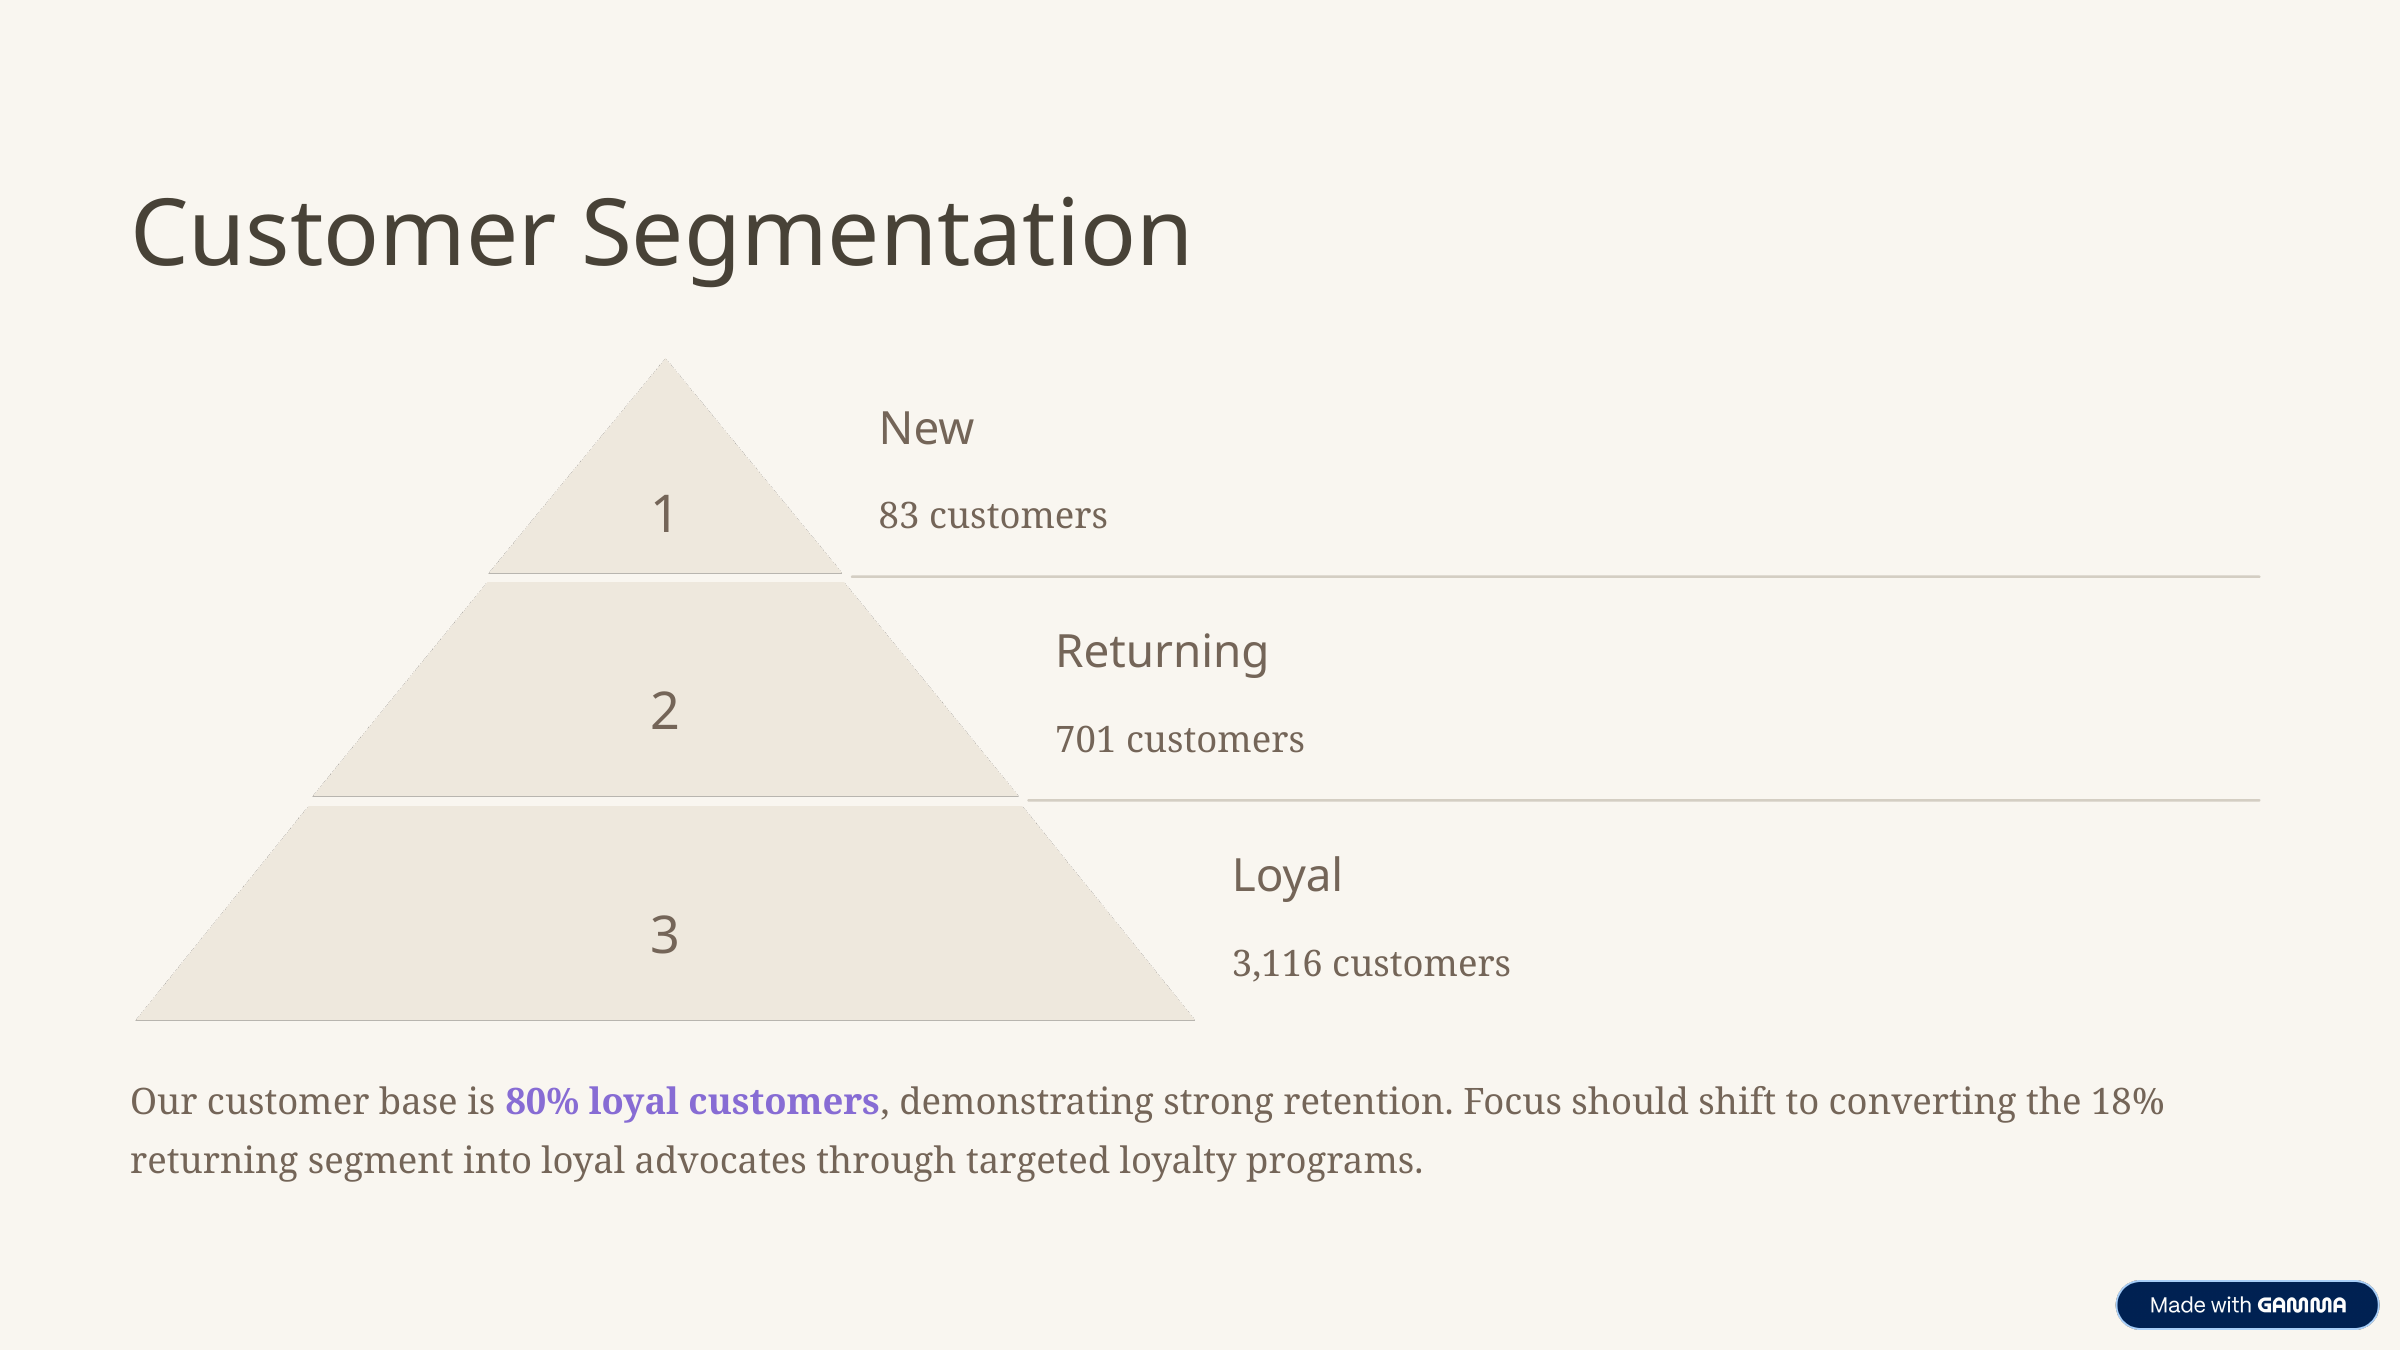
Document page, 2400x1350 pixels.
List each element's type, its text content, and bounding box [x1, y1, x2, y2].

text_box Loyal [1231, 843, 1494, 902]
text_box 83 customers [878, 476, 1100, 537]
text_box 3,116 customers [1231, 923, 1494, 984]
picture [311, 582, 1019, 797]
picture [135, 806, 1195, 1021]
text_box Customer Segmentation [130, 168, 1238, 285]
text_box Returning [1055, 619, 1291, 678]
text_box New [878, 396, 1100, 455]
picture [488, 358, 842, 574]
text_box Our customer base is 80% loyal customers, demonstrating strong retention. Focus should shift to converting the 18% returning segment into loyal advocates through targeted loyalty programs. [130, 1062, 2270, 1182]
picture [2106, 1271, 2389, 1339]
text_box 701 customers [1055, 700, 1291, 760]
